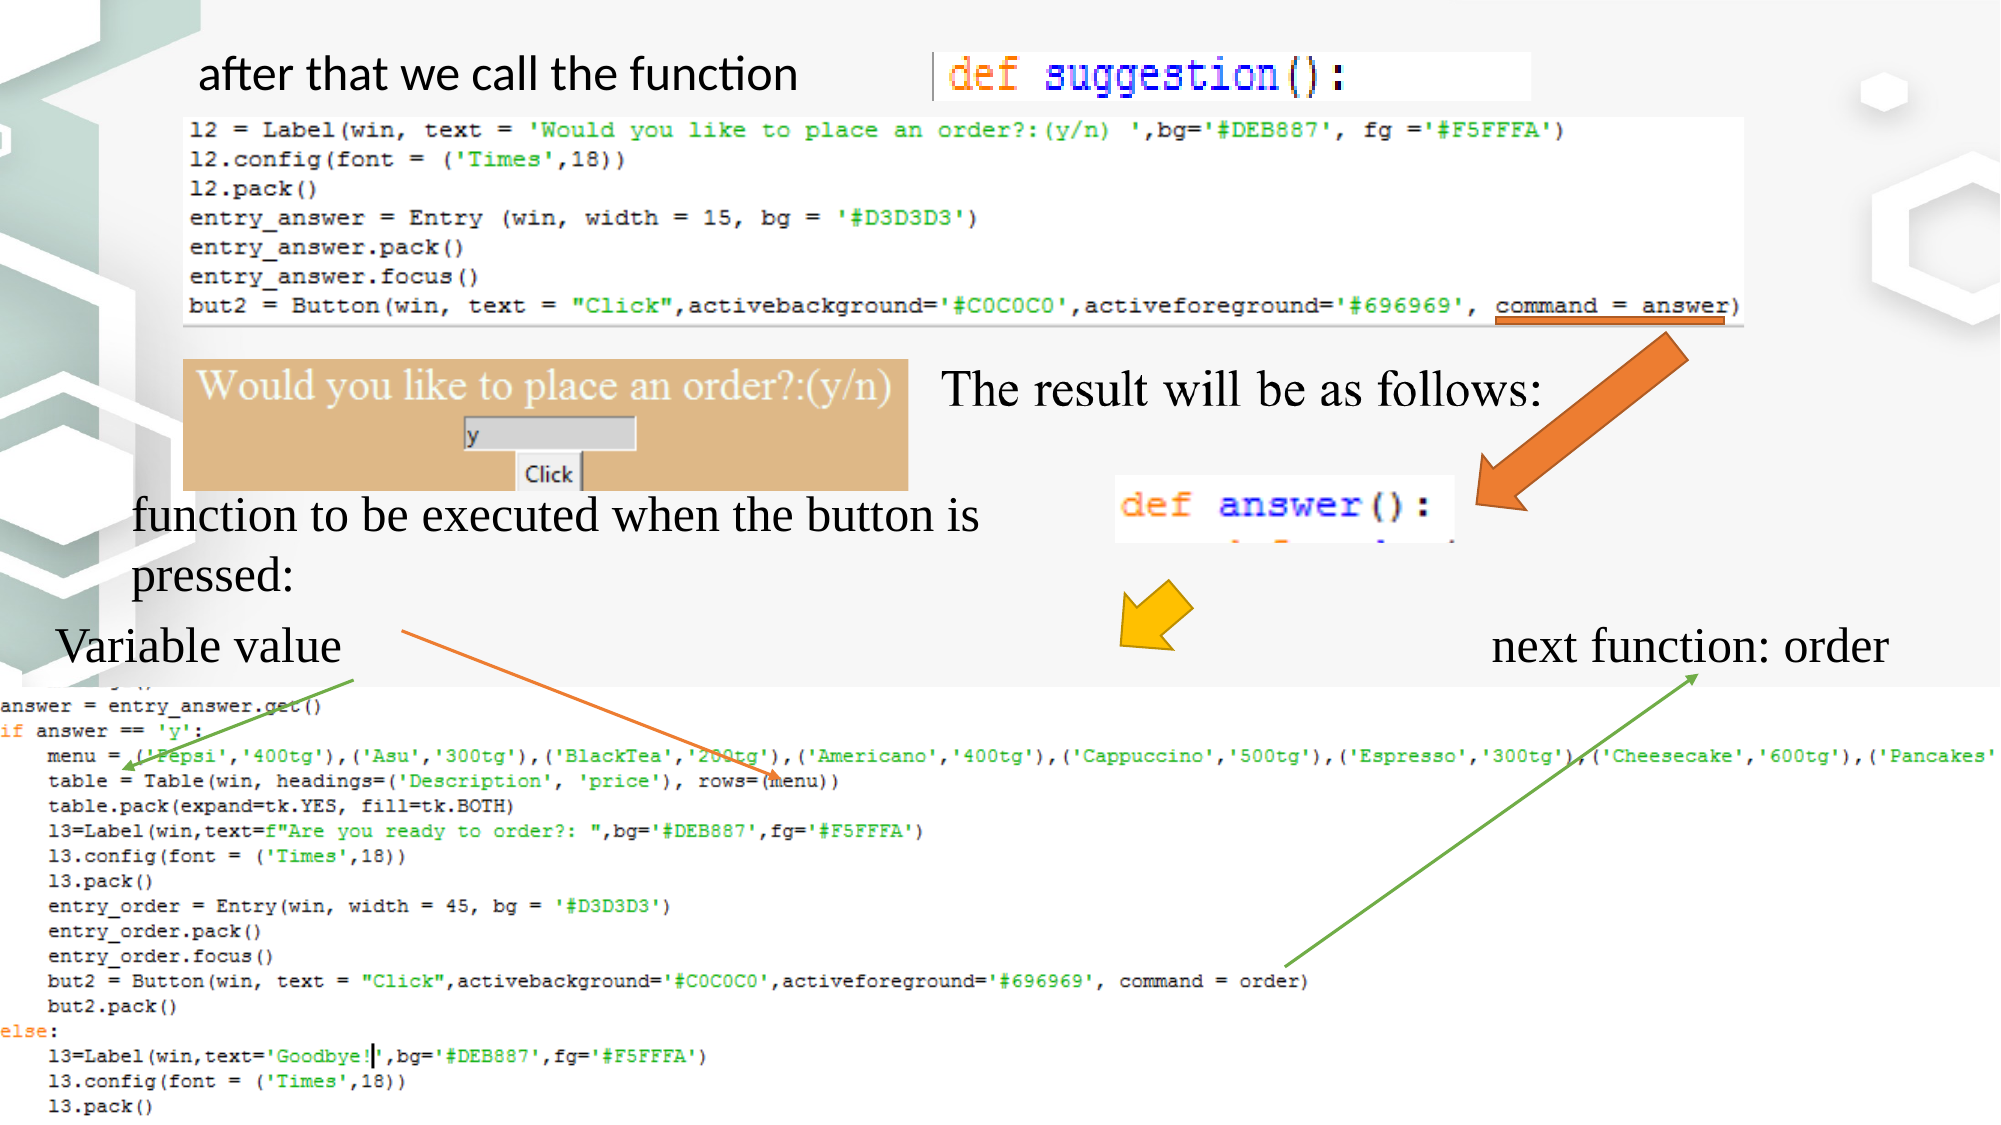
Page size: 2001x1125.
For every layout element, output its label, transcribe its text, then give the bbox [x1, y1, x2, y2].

text_box Variable value [39, 605, 668, 680]
text_box after that we call the function [183, 33, 1120, 108]
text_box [121, 680, 354, 770]
text_box [1475, 459, 1564, 512]
text_box next function: order [1476, 605, 1969, 680]
picture [0, 0, 2000, 1125]
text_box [401, 630, 782, 779]
text_box function to be executed when the button is pressed: [116, 474, 1097, 610]
text_box [1119, 578, 1195, 651]
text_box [1284, 673, 1699, 967]
